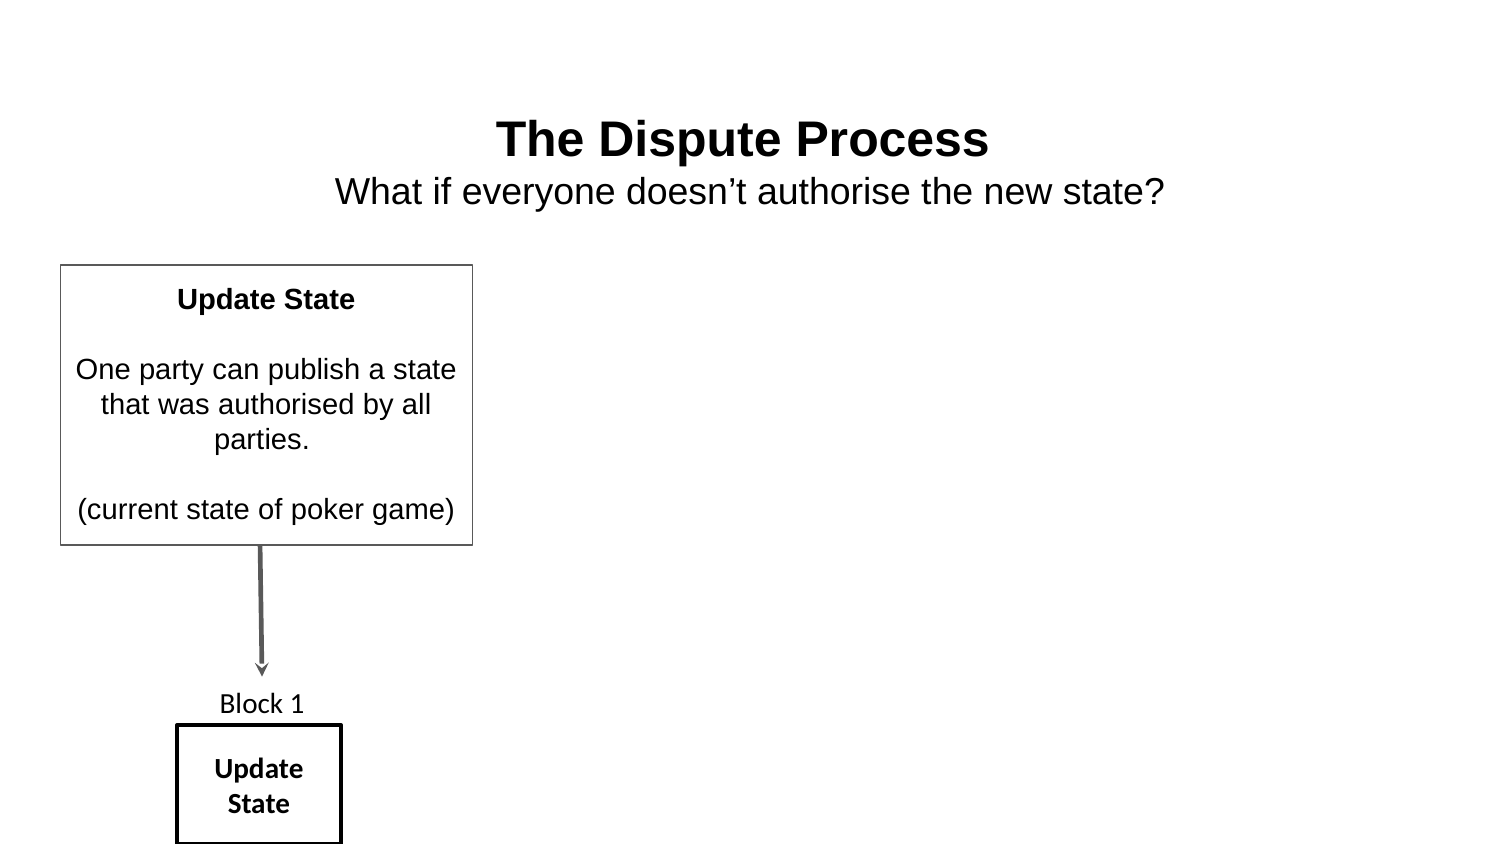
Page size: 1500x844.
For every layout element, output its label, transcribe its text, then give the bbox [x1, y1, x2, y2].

text_box Update State [193, 742, 325, 827]
text_box Update State One party can publish a state that was authorised by all parties. (current state of poker game) [60, 265, 473, 546]
text_box Block 1 [196, 676, 328, 724]
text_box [259, 542, 263, 677]
text_box [177, 725, 341, 844]
title The Dispute Process What if everyone doesn’t authorise the new state? [51, 90, 1449, 229]
